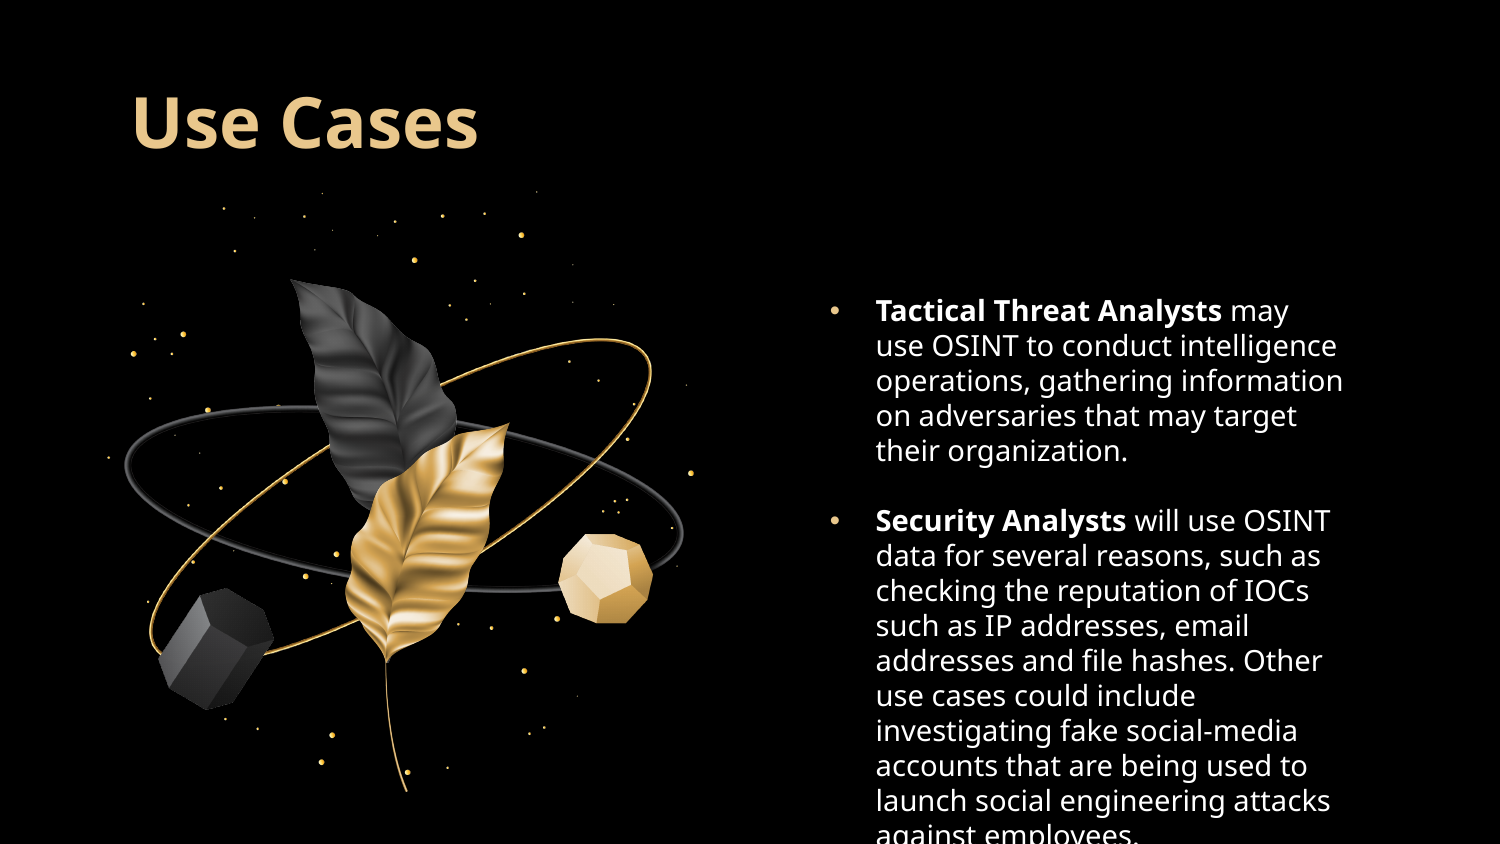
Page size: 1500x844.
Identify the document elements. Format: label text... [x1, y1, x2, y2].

picture [102, 191, 698, 793]
title Use Cases [115, 78, 990, 165]
list Tactical Threat Analysts may use OSINT to conduct intelligence operations, gathering information on adversaries that may target their organization. Security Analysts will use OSINT data for several reasons, such as checking the reputation of IOCs such as IP addresses, email addresses and file hashes. Other use cases could include investigating fake social-media accounts that are being used to launch social engineering attacks against employees. [785, 277, 1360, 793]
